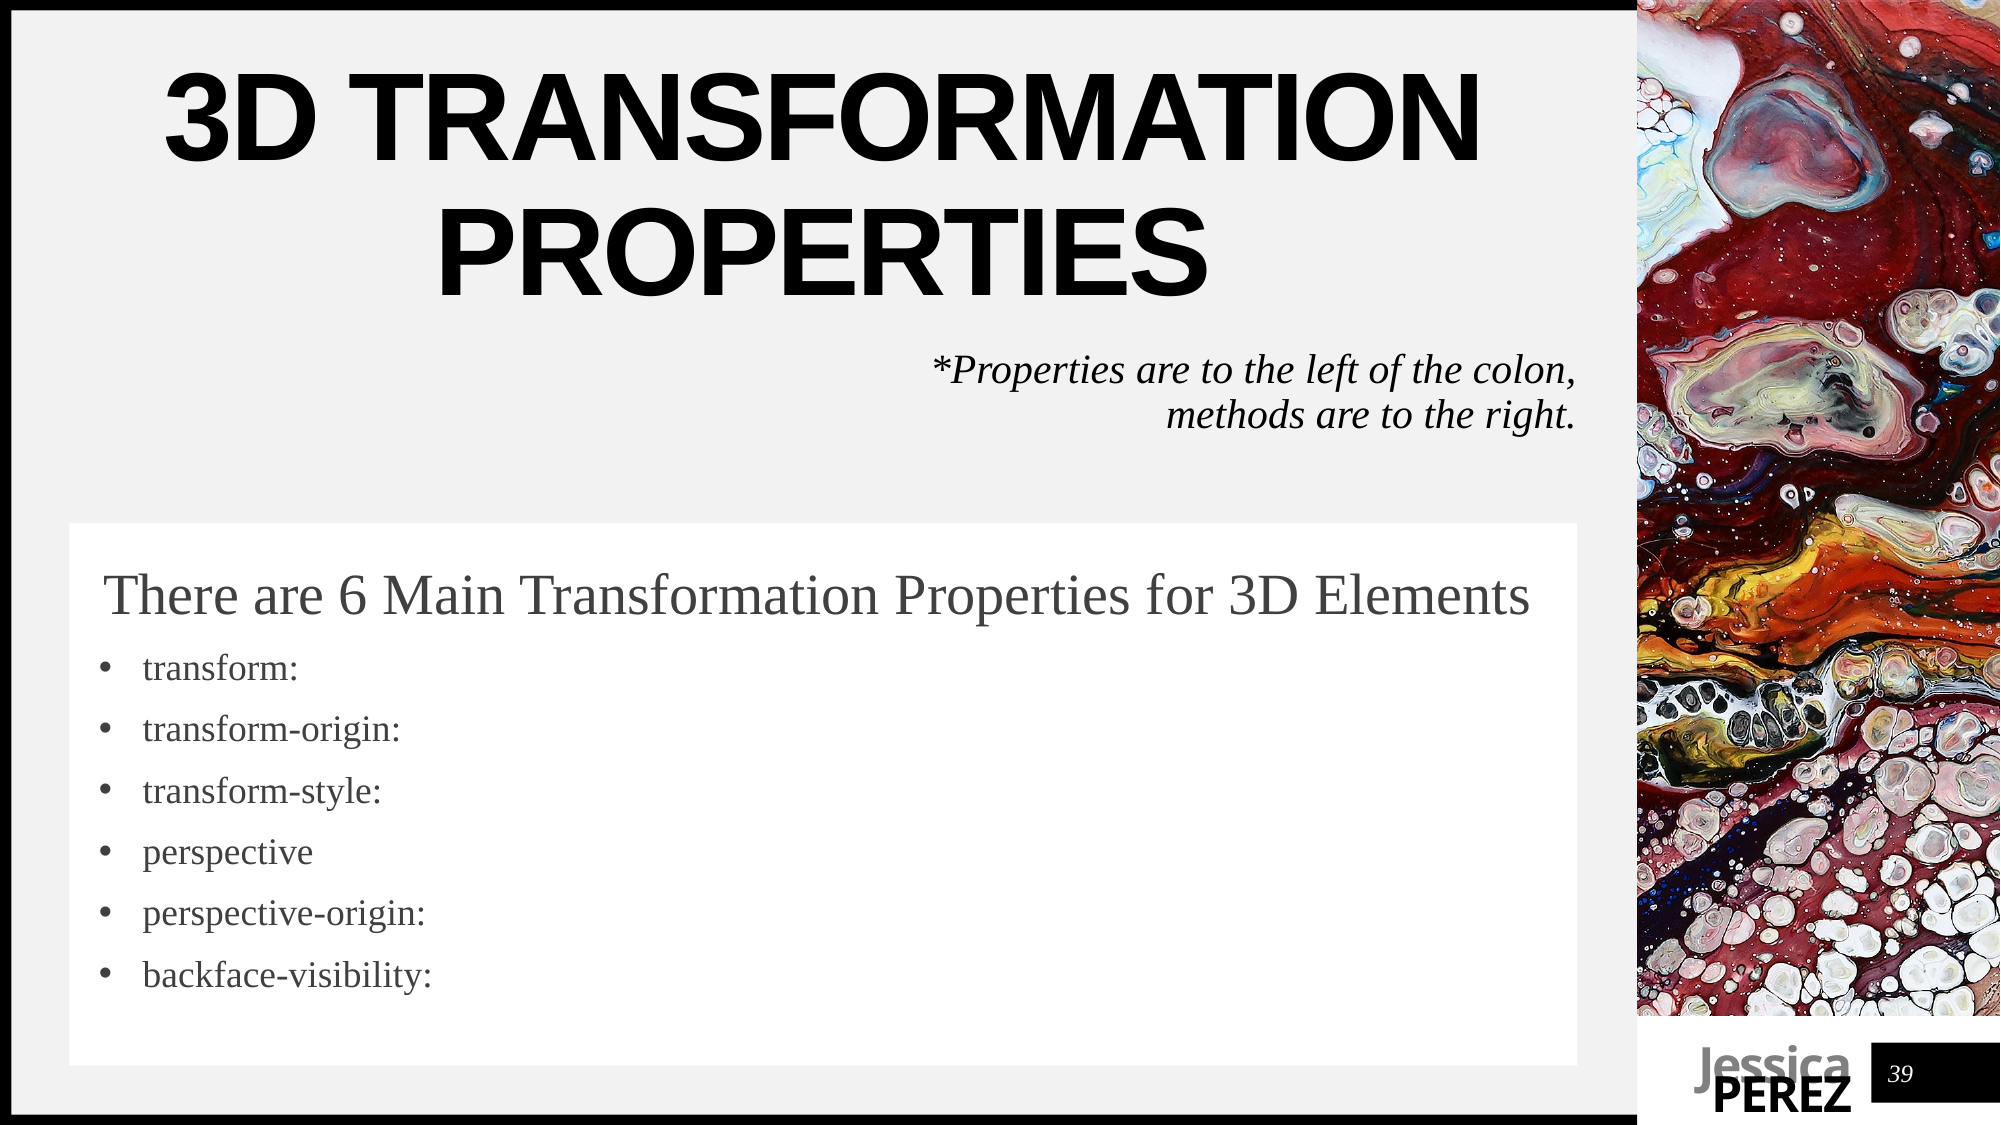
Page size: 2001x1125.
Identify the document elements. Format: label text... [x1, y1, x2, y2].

list *Properties are to the left of the colon, methods are to the right. [839, 347, 1578, 468]
slide_number 39 [1877, 1050, 1924, 1096]
picture [1637, 0, 2000, 1016]
title 3d transformation properties [69, 152, 1578, 224]
list There are 6 Main Transformation Properties for 3D Elements transform: transform-origin: transform-style: perspective perspective-origin: backface-visibility: [69, 523, 1578, 1066]
